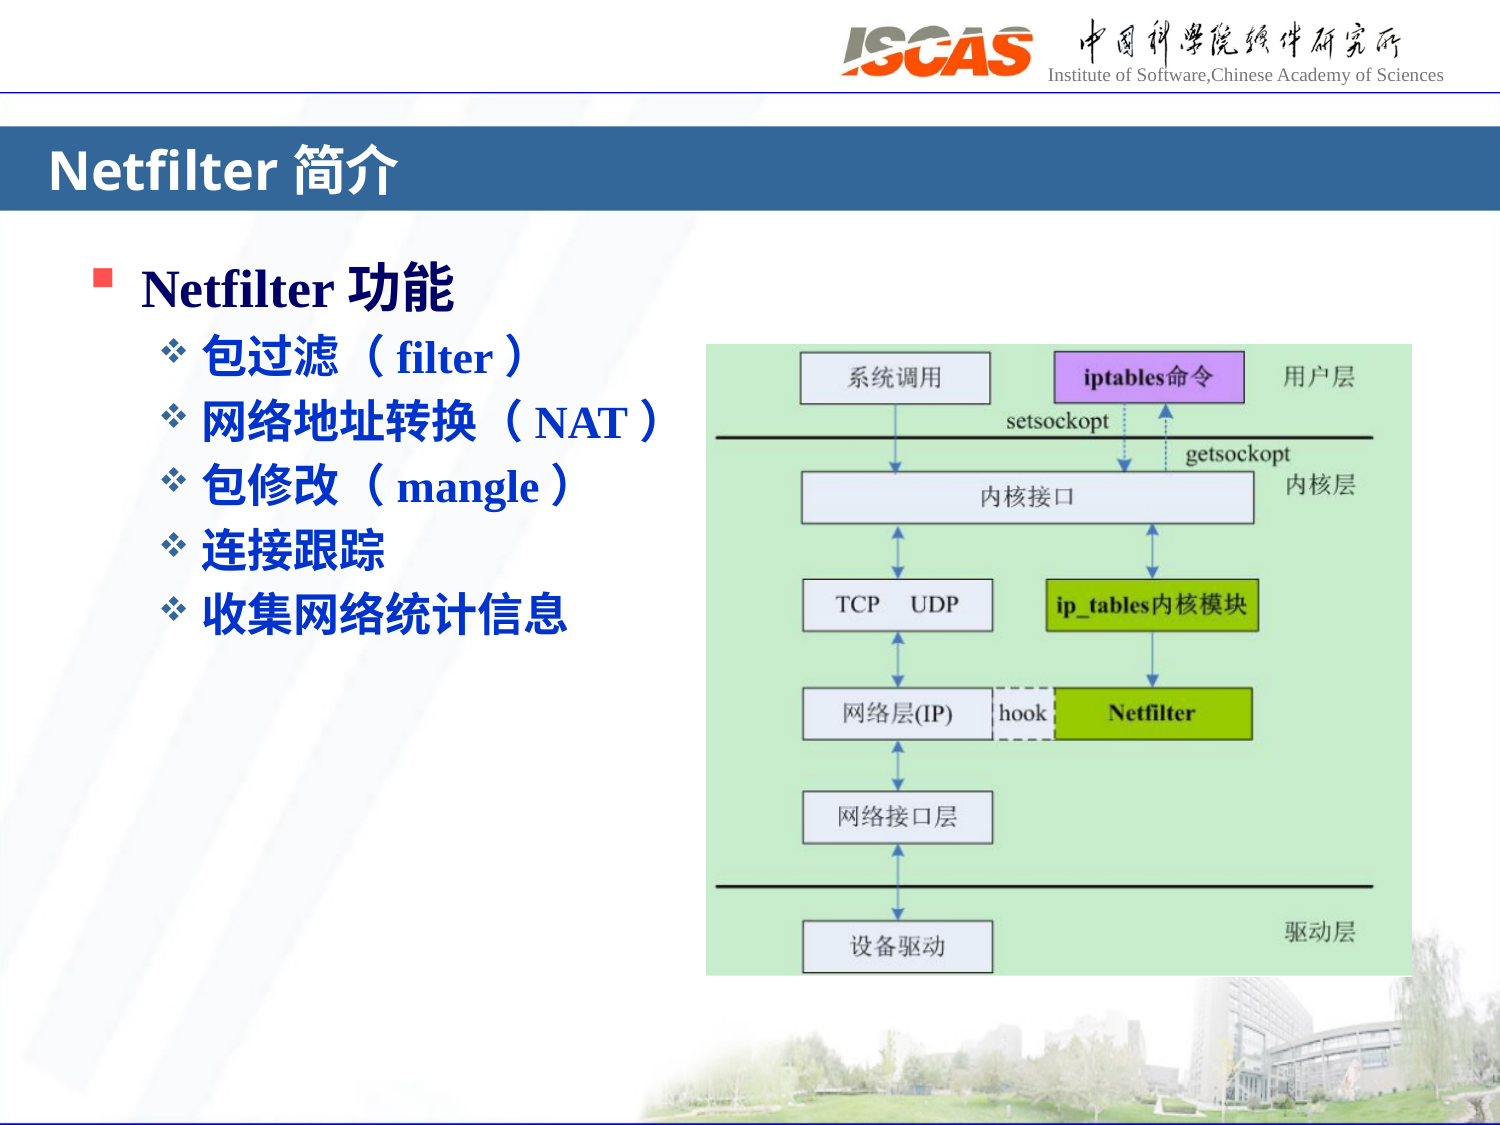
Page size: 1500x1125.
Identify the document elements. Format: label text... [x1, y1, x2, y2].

list Netfilter功能 包过滤（filter） 网络地址转换（NAT） 包修改（mangle） 连接跟踪 收集网络统计信息 [73, 246, 1481, 1065]
picture [1077, 15, 1402, 71]
title Netfilter简介 [0, 126, 1500, 211]
picture [0, 211, 1500, 1125]
picture [0, 92, 1500, 126]
picture [837, 18, 1045, 87]
